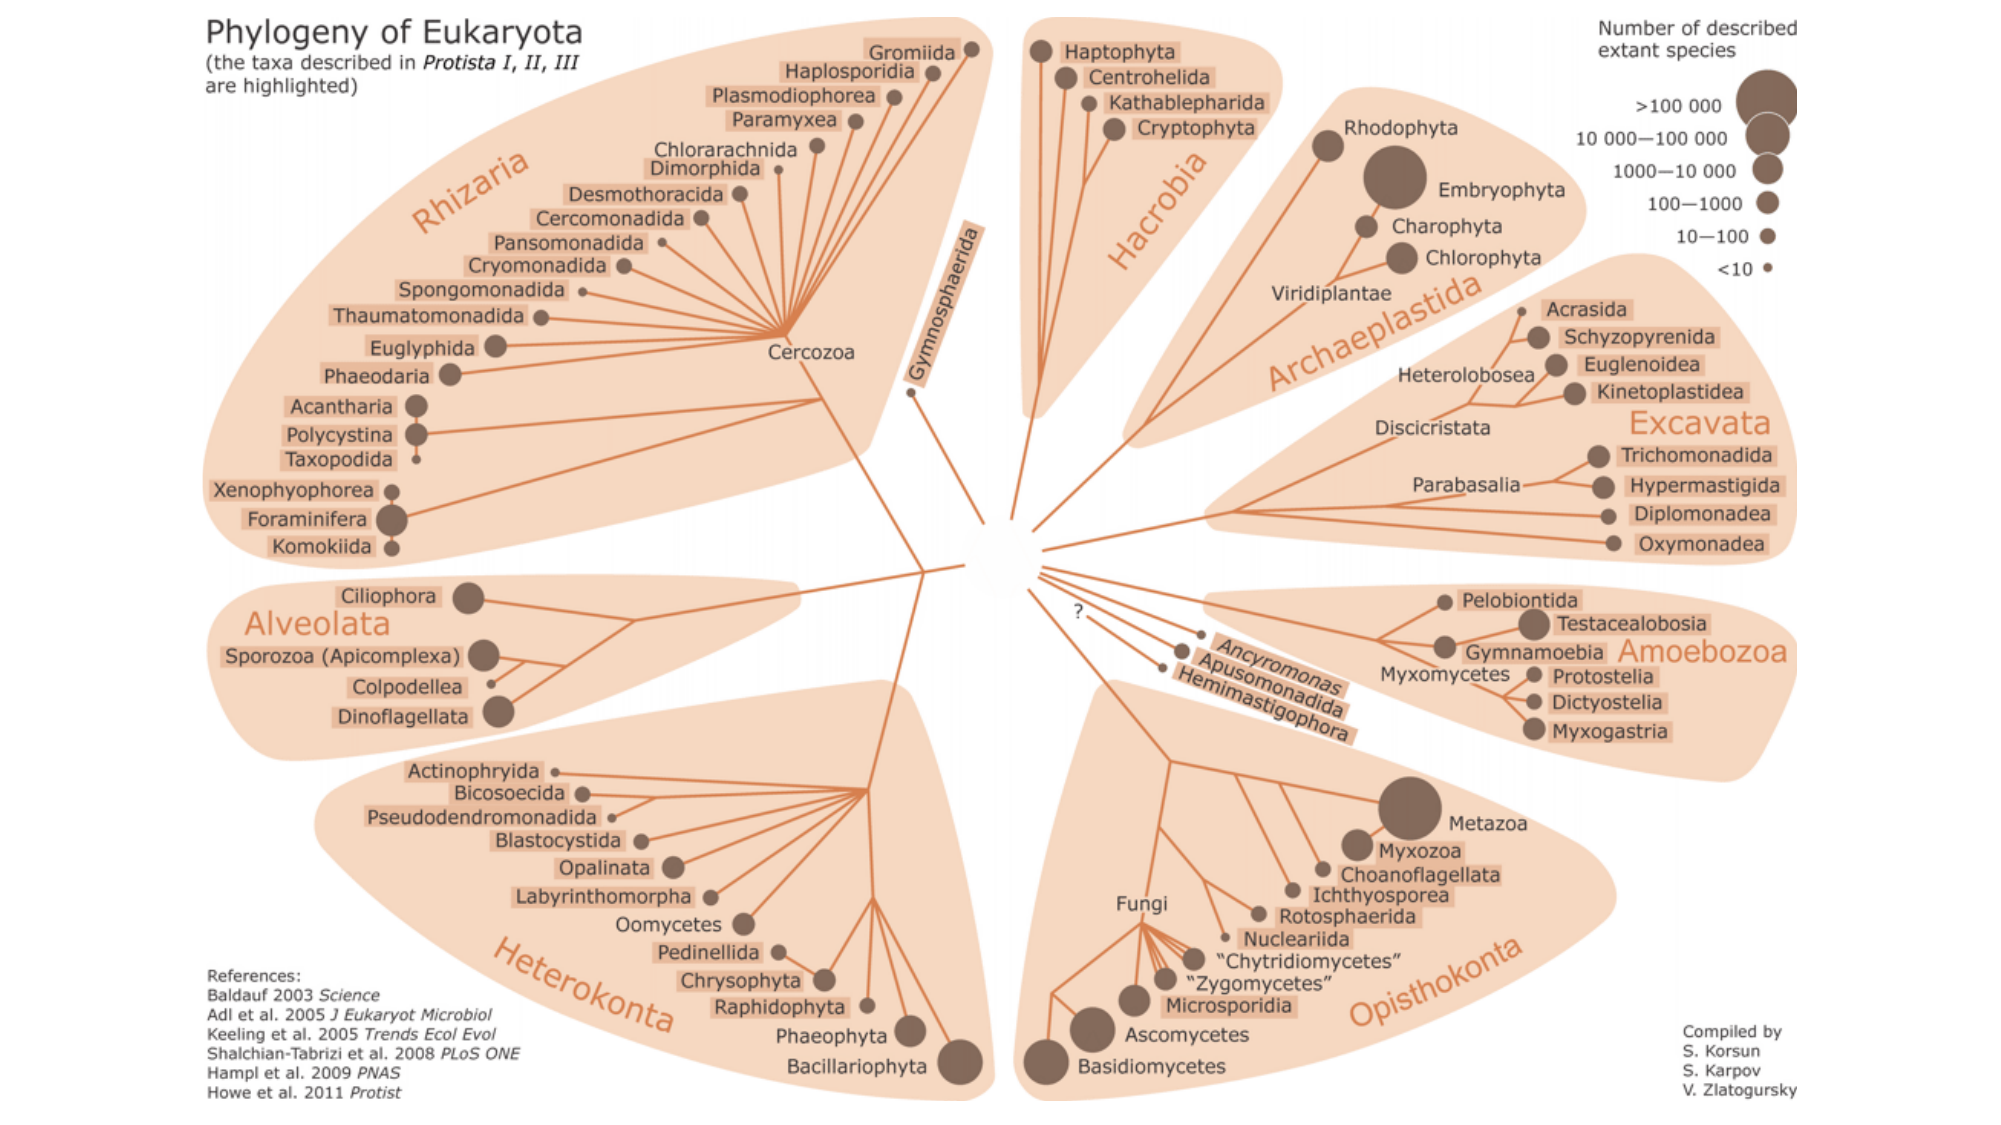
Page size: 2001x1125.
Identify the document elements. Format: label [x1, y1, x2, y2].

picture [202, 17, 1797, 1101]
